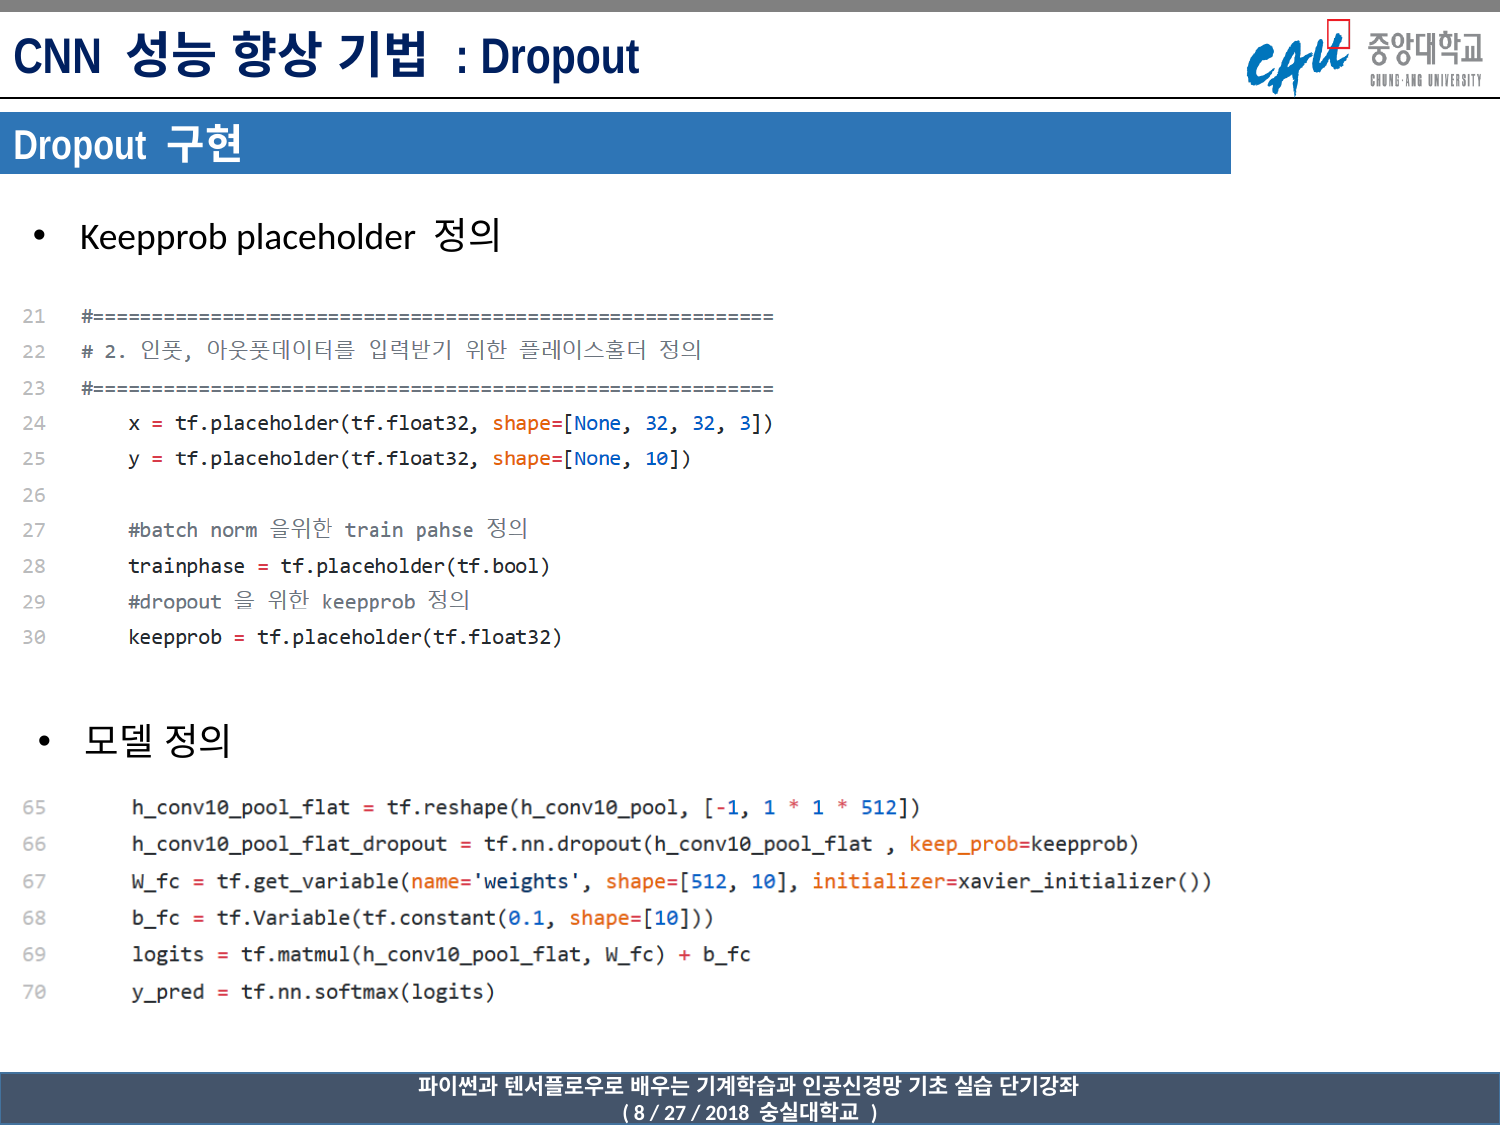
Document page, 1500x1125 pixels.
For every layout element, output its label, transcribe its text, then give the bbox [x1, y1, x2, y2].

text_box CNN 성능 향상 기법 : Dropout [0, 4, 1173, 103]
picture [0, 301, 797, 660]
text_box 모델 정의 [23, 710, 249, 770]
picture [0, 787, 1230, 1012]
text_box Keepprob placeholder 정의 [18, 204, 518, 264]
picture [1227, 5, 1500, 110]
text_box Dropout 구현 [0, 112, 1231, 174]
